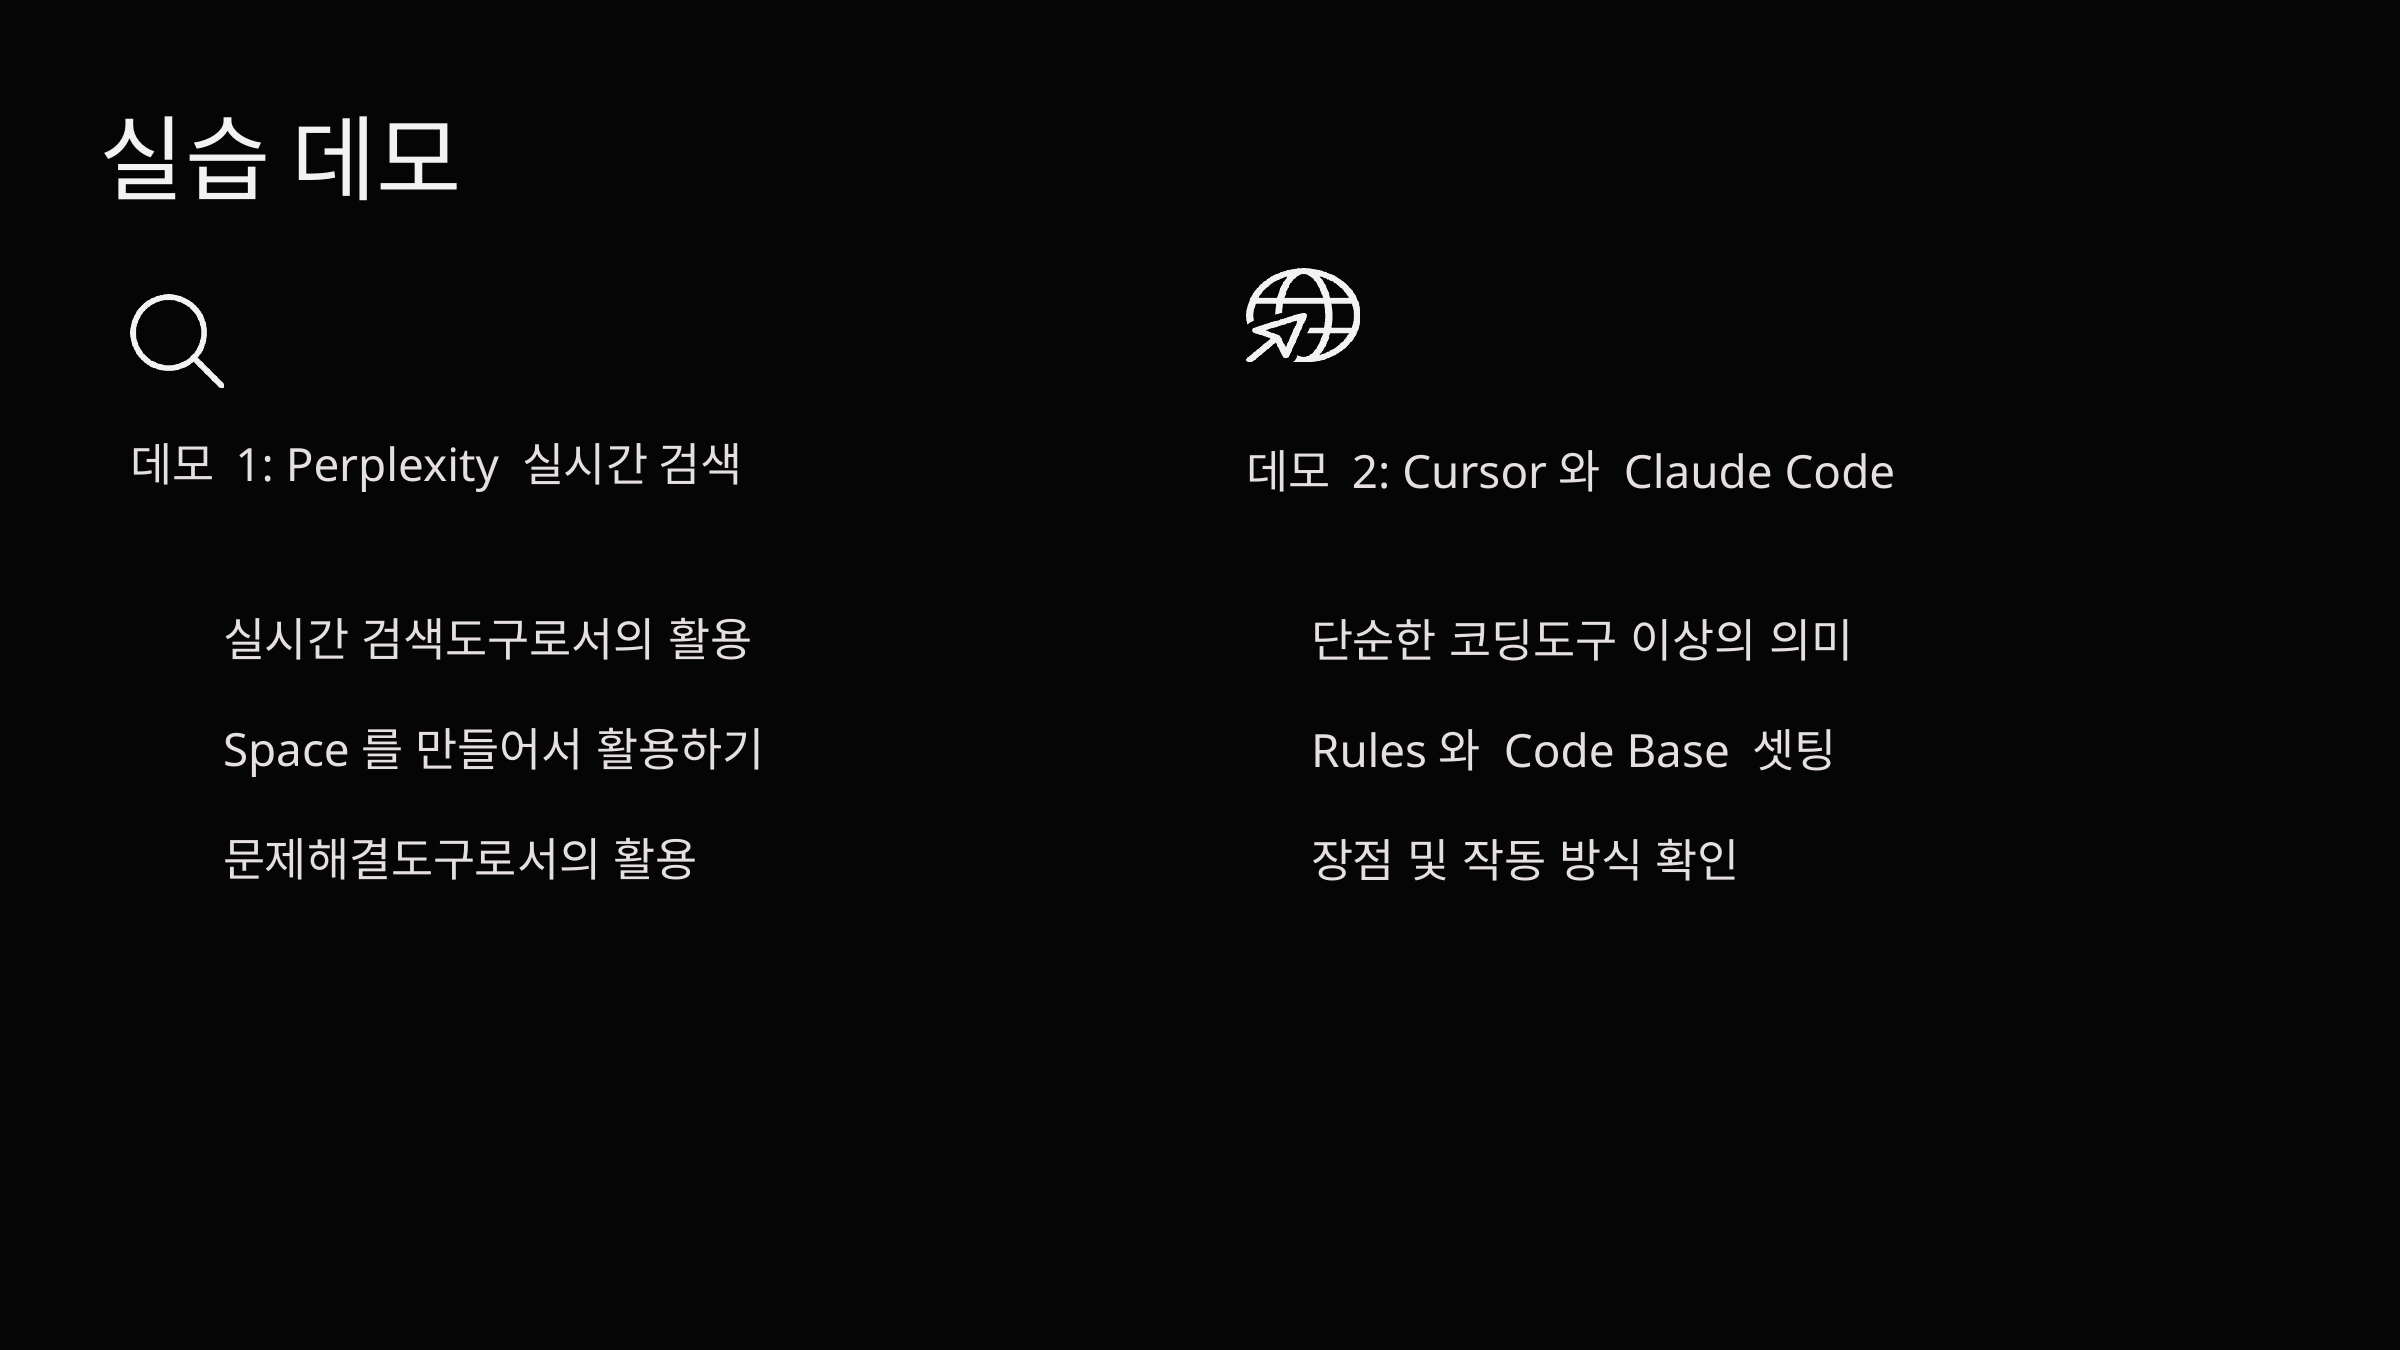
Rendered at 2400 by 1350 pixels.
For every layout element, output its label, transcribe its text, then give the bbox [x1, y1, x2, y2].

text_box 단순한 코딩도구 이상의 의미 Rules와 Code Base 셋팅 장점 및 작동 방식 확인 [1311, 557, 2038, 943]
text_box 실습 데모 [99, 96, 1031, 213]
text_box 실시간 검색도구로서의 활용 Space를 만들어서 활용하기 문제해결도구로서의 활용 [223, 555, 820, 908]
text_box 데모 2: Cursor와 Claude Code [1246, 387, 1925, 504]
picture [130, 294, 224, 388]
picture [1246, 268, 1360, 362]
text_box 데모 1: Perplexity 실시간 검색 [130, 433, 720, 492]
